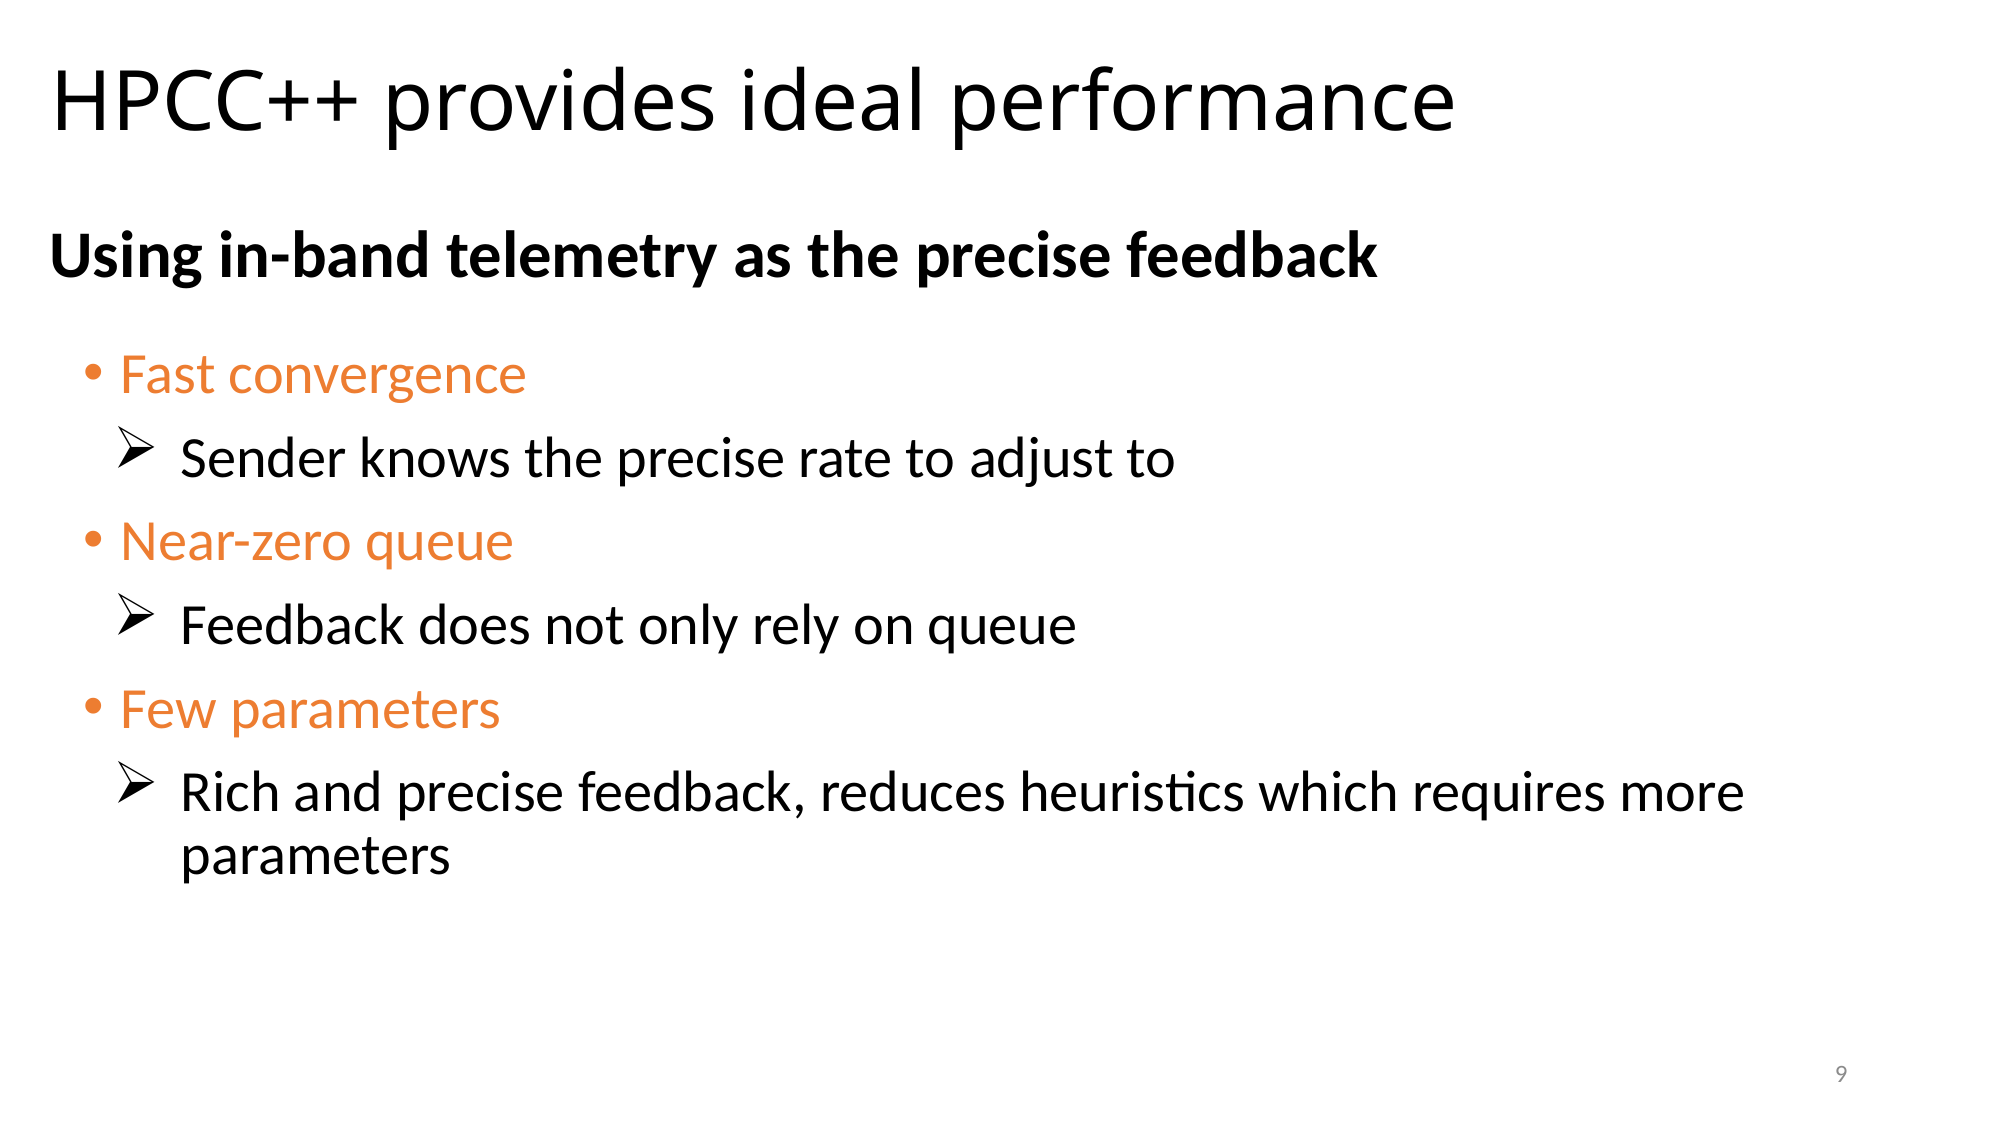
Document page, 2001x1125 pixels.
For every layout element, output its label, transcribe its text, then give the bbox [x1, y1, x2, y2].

text_box Using in-band telemetry as the precise feedback [41, 202, 1388, 300]
title HPCC++ provides ideal performance [35, 40, 1761, 167]
list Fast convergence Sender knows the precise rate to adjust to Near-zero queue Feedback does not only rely on queue Few parameters Rich and precise feedback, reduces heuristics which requires more parameters [68, 335, 1863, 1060]
slide_number 9 [1412, 1060, 1863, 1103]
